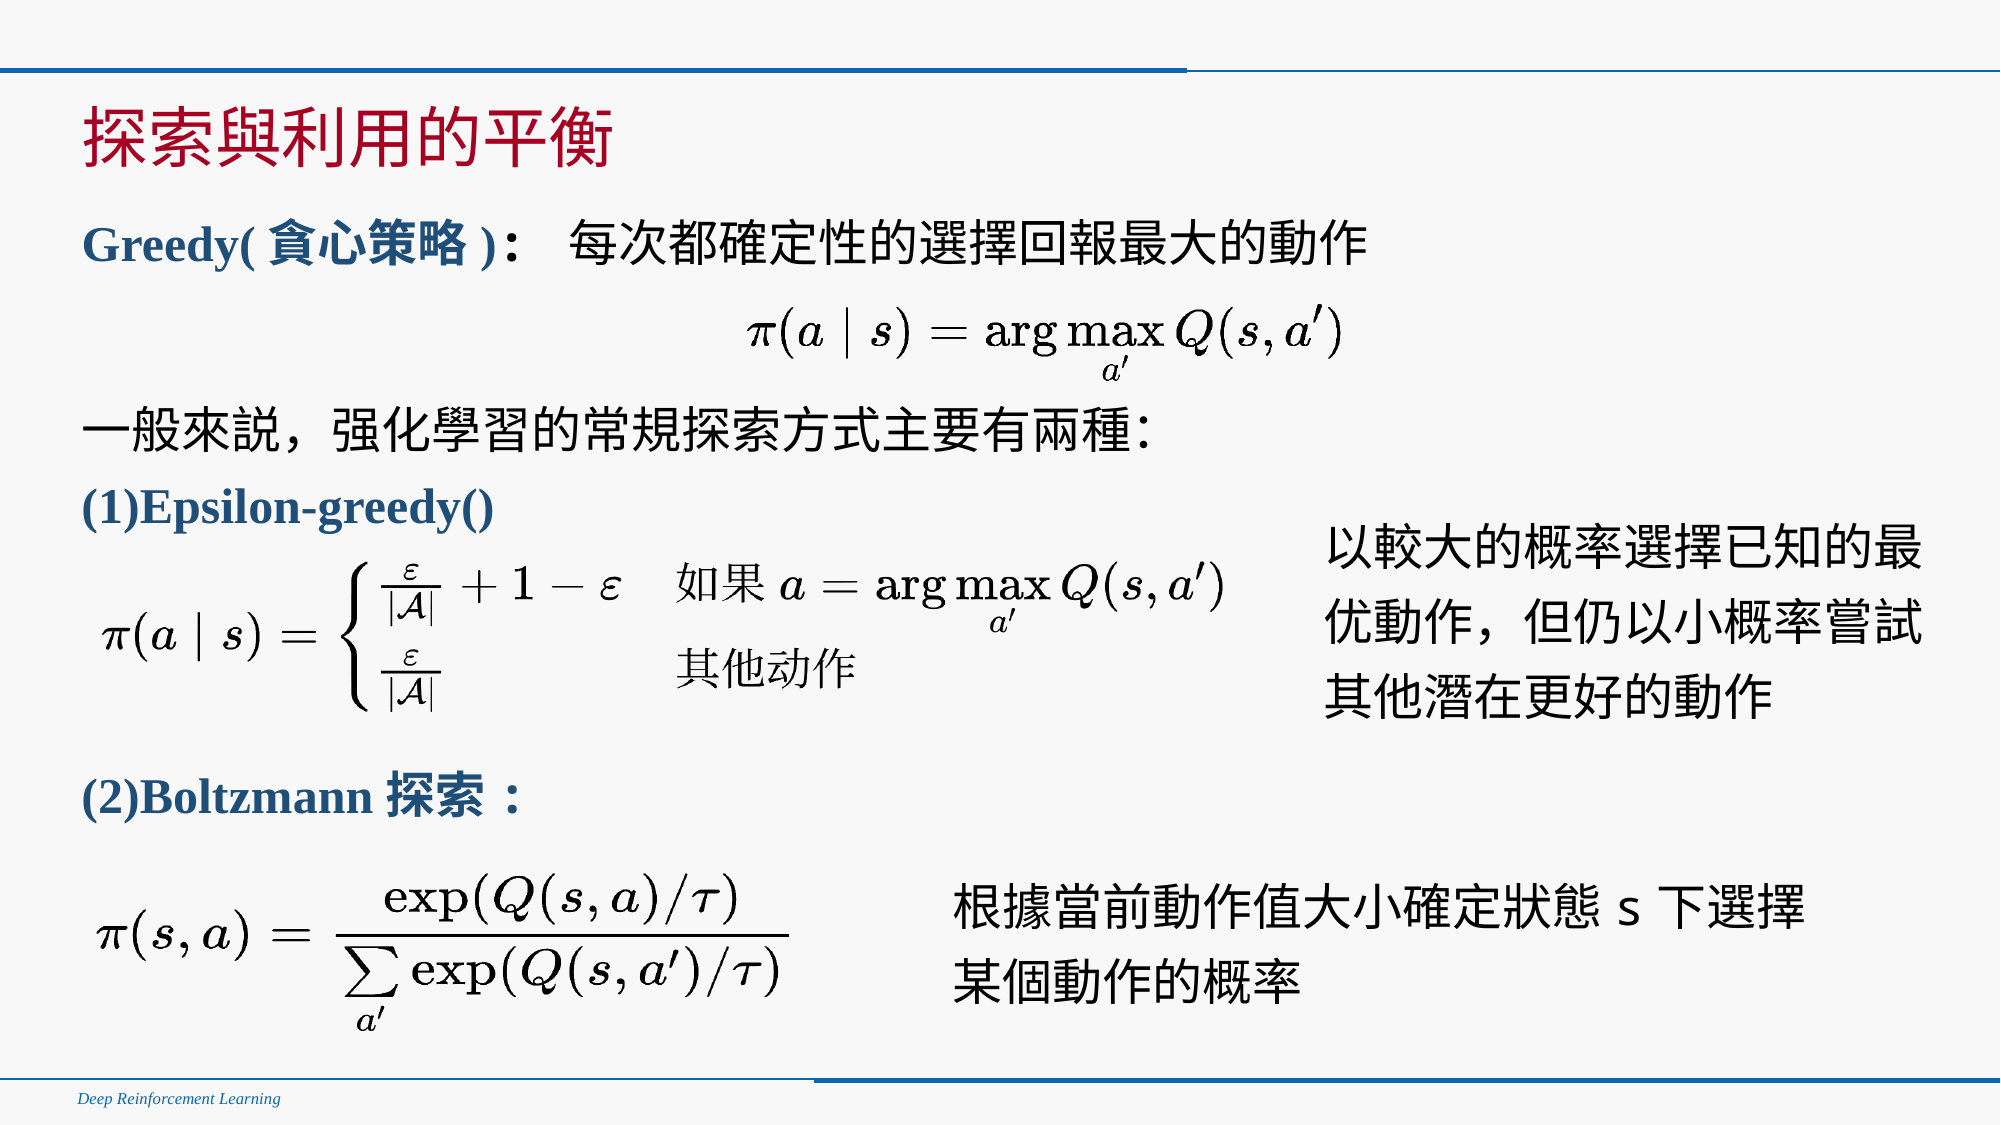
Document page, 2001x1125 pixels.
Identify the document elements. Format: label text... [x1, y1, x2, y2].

list 探索與利用的平衡 [66, 95, 1931, 176]
picture [86, 547, 1237, 726]
text_box 根據當前動作值大小確定狀態s下選擇某個動作的概率 [937, 853, 1835, 1018]
list Greedy(貪心策略): 每次都確定性的選擇回報最大的動作 [66, 204, 1931, 1051]
text_box (2)Boltzmann探索: [66, 755, 938, 876]
text_box 以較大的概率選擇已知的最优動作，但仍以小概率嘗試其他潛在更好的動作 [1308, 493, 1955, 734]
picture [739, 296, 1348, 388]
picture [86, 865, 798, 1039]
